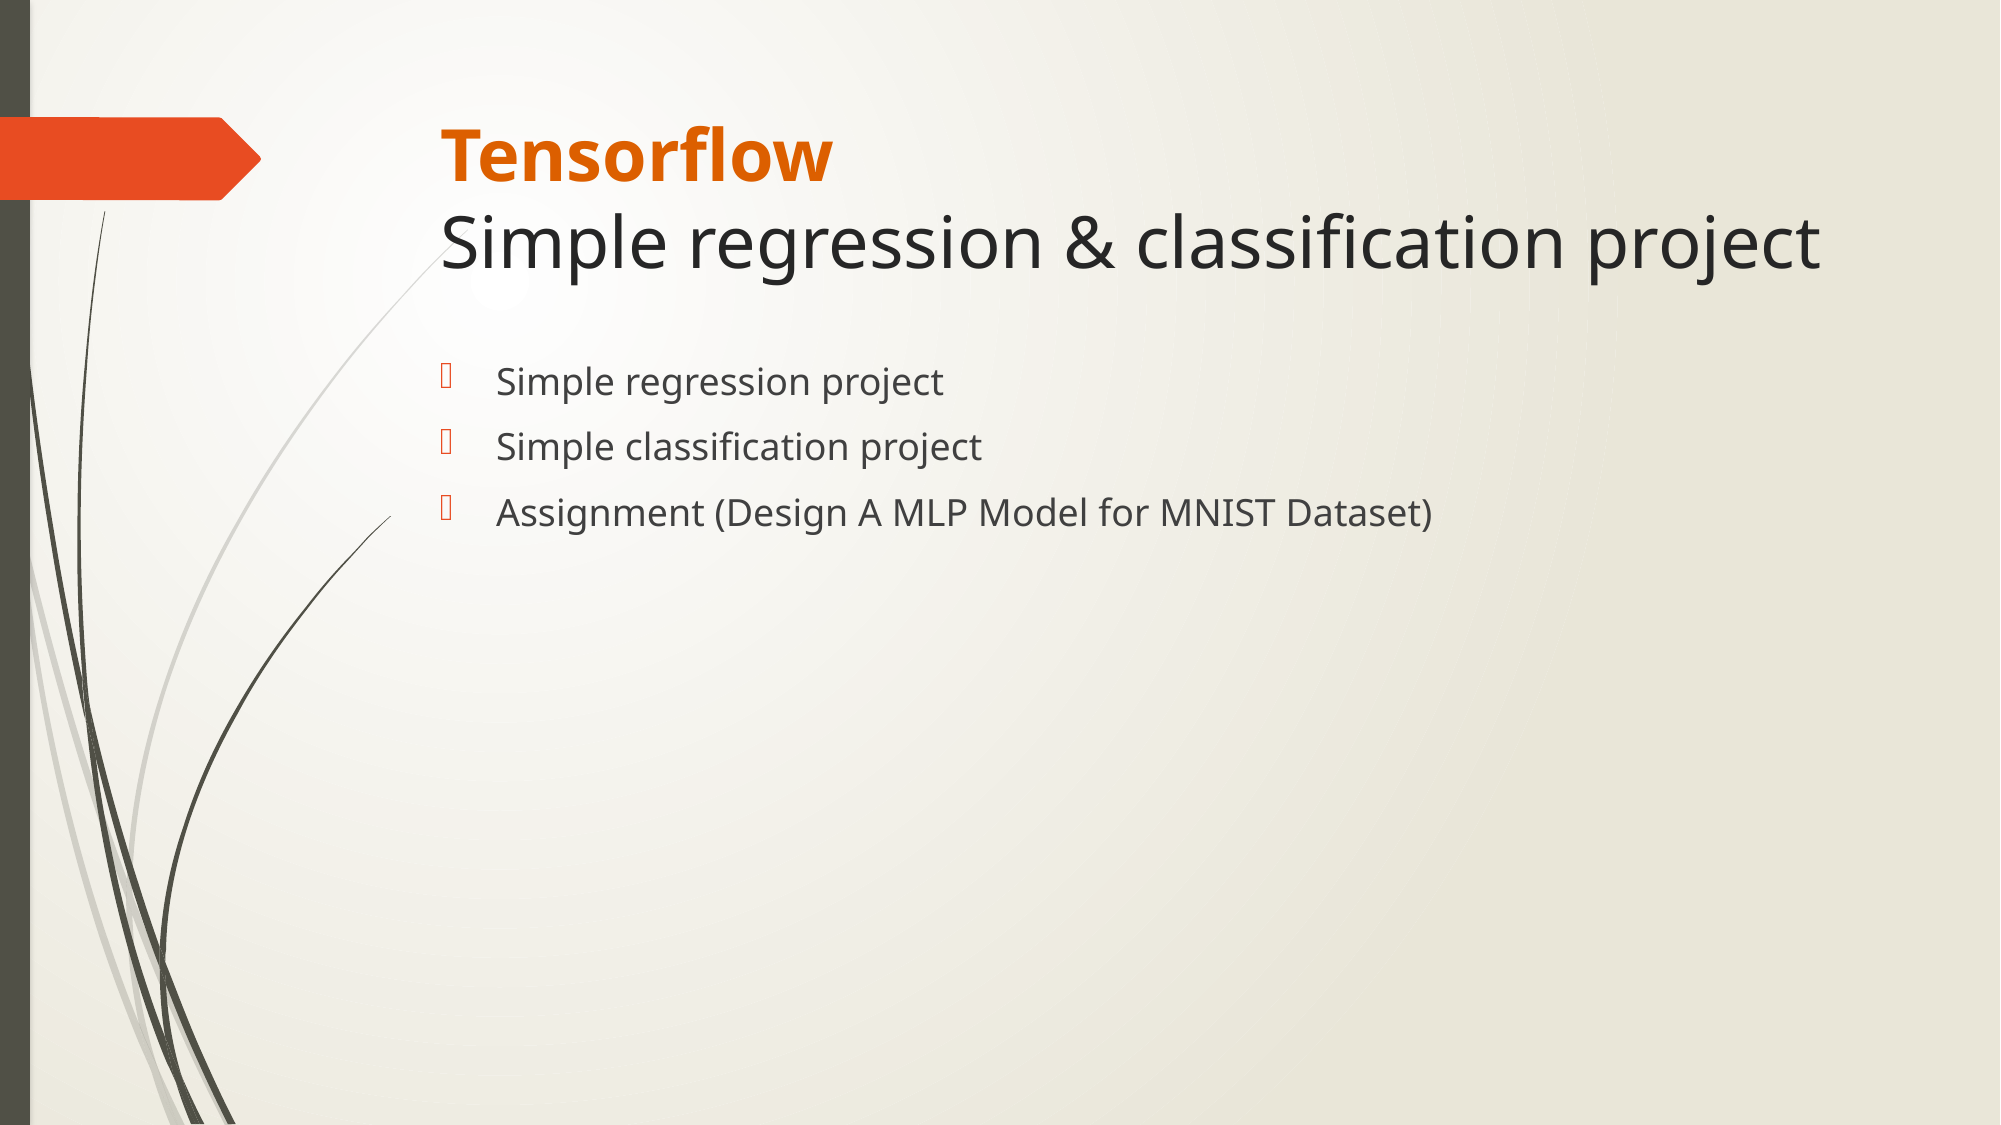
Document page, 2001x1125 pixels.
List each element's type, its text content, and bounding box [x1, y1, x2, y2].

list Simple regression project Simple classification project Assignment (Design A MLP Model for MNIST Dataset) [424, 350, 1888, 970]
title Tensorflow Simple regression & classification project [425, 102, 1888, 313]
